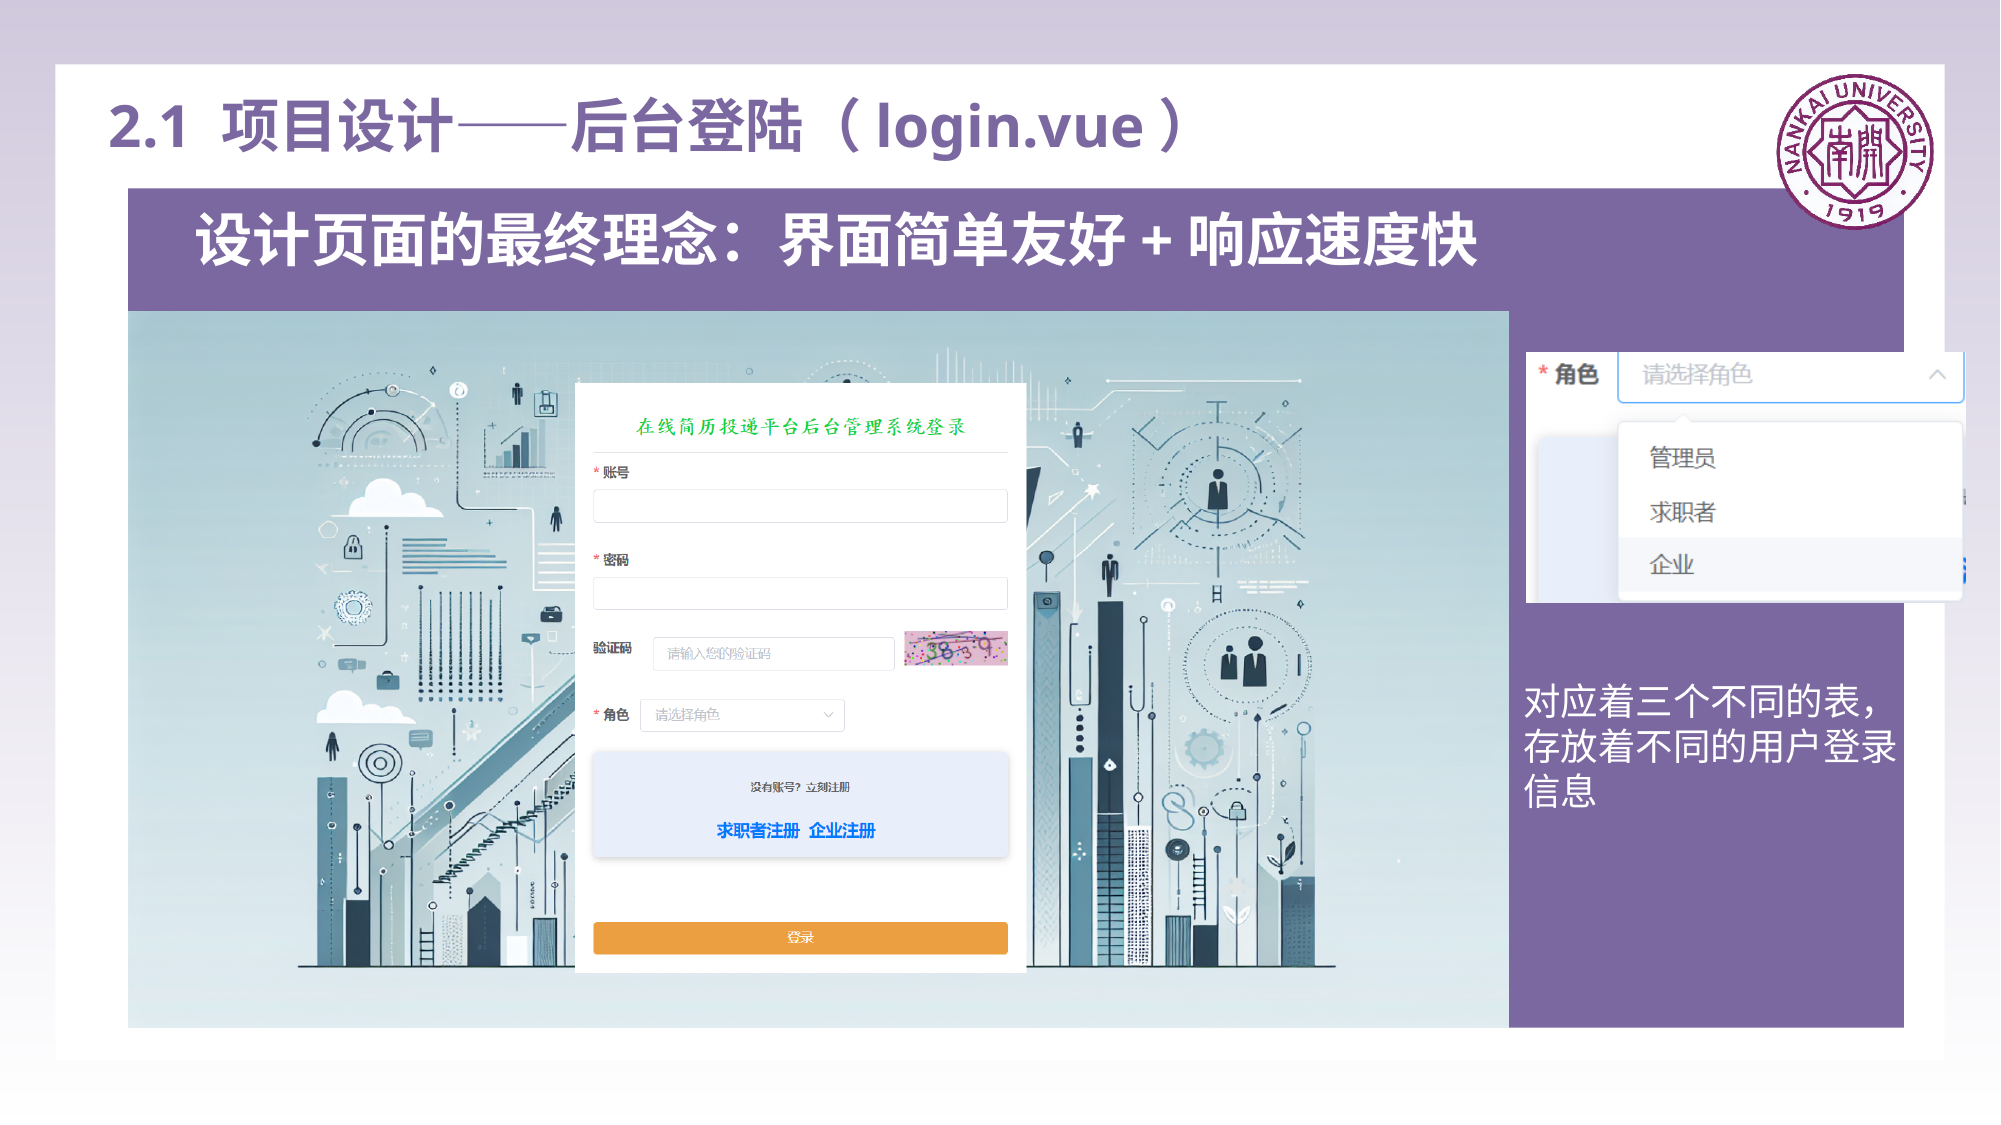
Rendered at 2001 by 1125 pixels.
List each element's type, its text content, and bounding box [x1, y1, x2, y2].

text_box 2.1 项目设计——后台登陆（login.vue） [94, 81, 1649, 167]
picture [127, 311, 1509, 1028]
text_box [127, 821, 1905, 1029]
text_box 设计页面的最终理念：界面简单友好+响应速度快 [179, 196, 1890, 351]
text_box [1509, 237, 1905, 670]
text_box [127, 187, 1769, 311]
text_box 对应着三个不同的表，存放着不同的用户登录信息 [1509, 670, 1916, 821]
picture [1526, 352, 1966, 603]
picture [1769, 67, 1940, 237]
